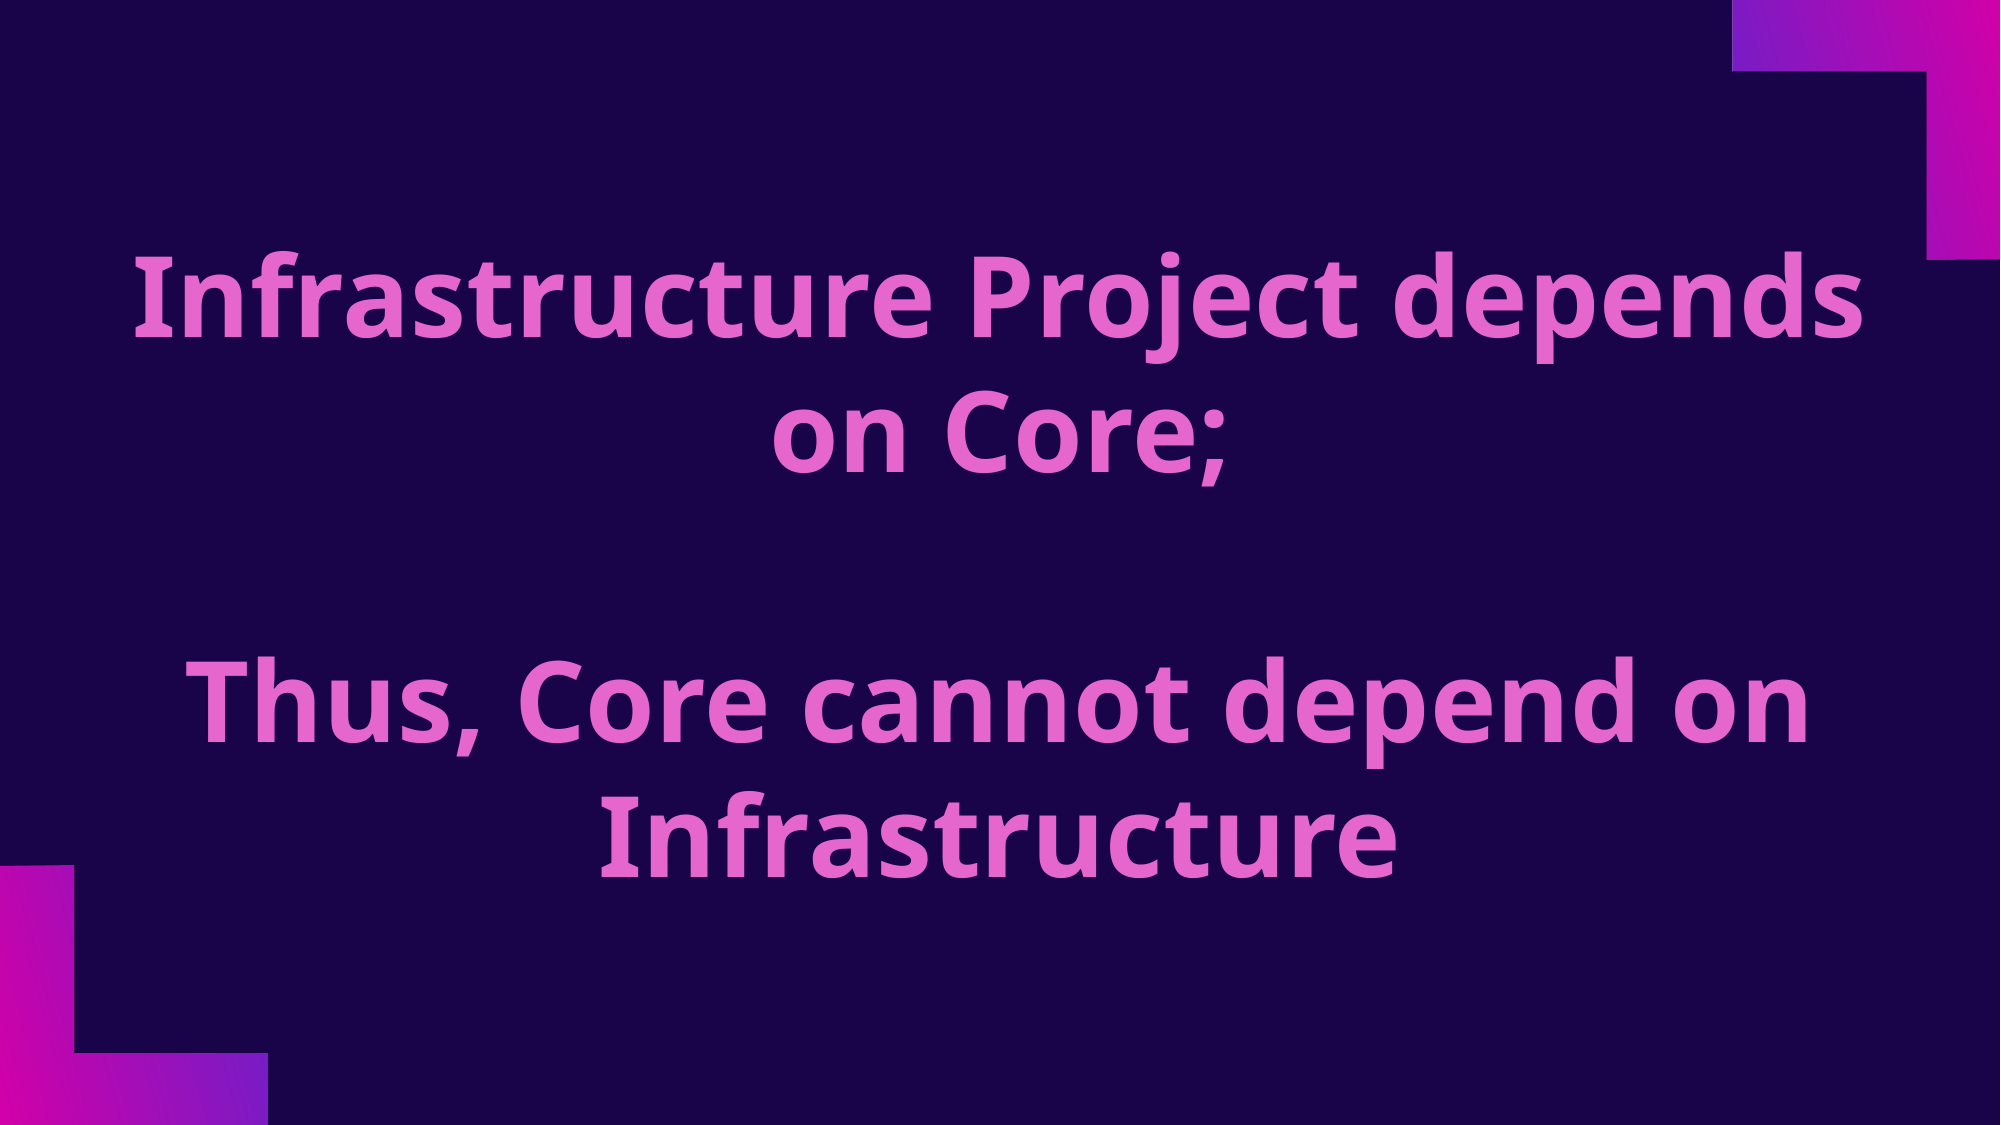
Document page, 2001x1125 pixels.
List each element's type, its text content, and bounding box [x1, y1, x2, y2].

picture [0, 865, 268, 1125]
title Infrastructure Project depends on Core; Thus, Core cannot depend on Infrastructure [92, 221, 1908, 904]
picture [1733, 0, 2000, 260]
